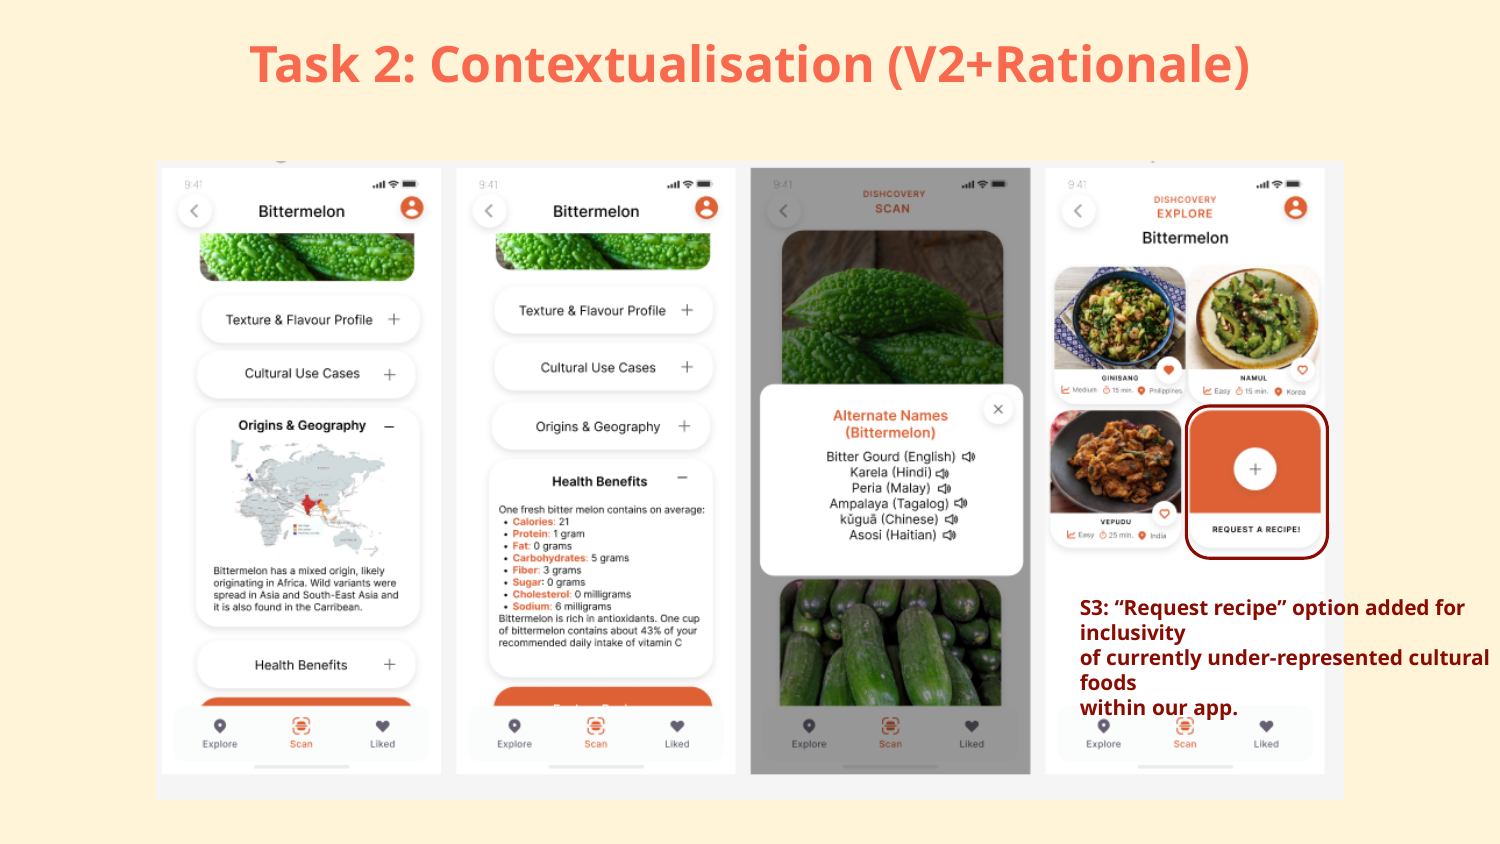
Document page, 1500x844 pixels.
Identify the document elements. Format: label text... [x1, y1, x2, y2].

title Task 2: Contextualisation (V2+Rationale) [118, 27, 1382, 99]
text_box S3: “Request recipe” option added for inclusivity of currently under-represented cultural foods within our app. [1349, 579, 1500, 735]
picture [155, 160, 1345, 800]
